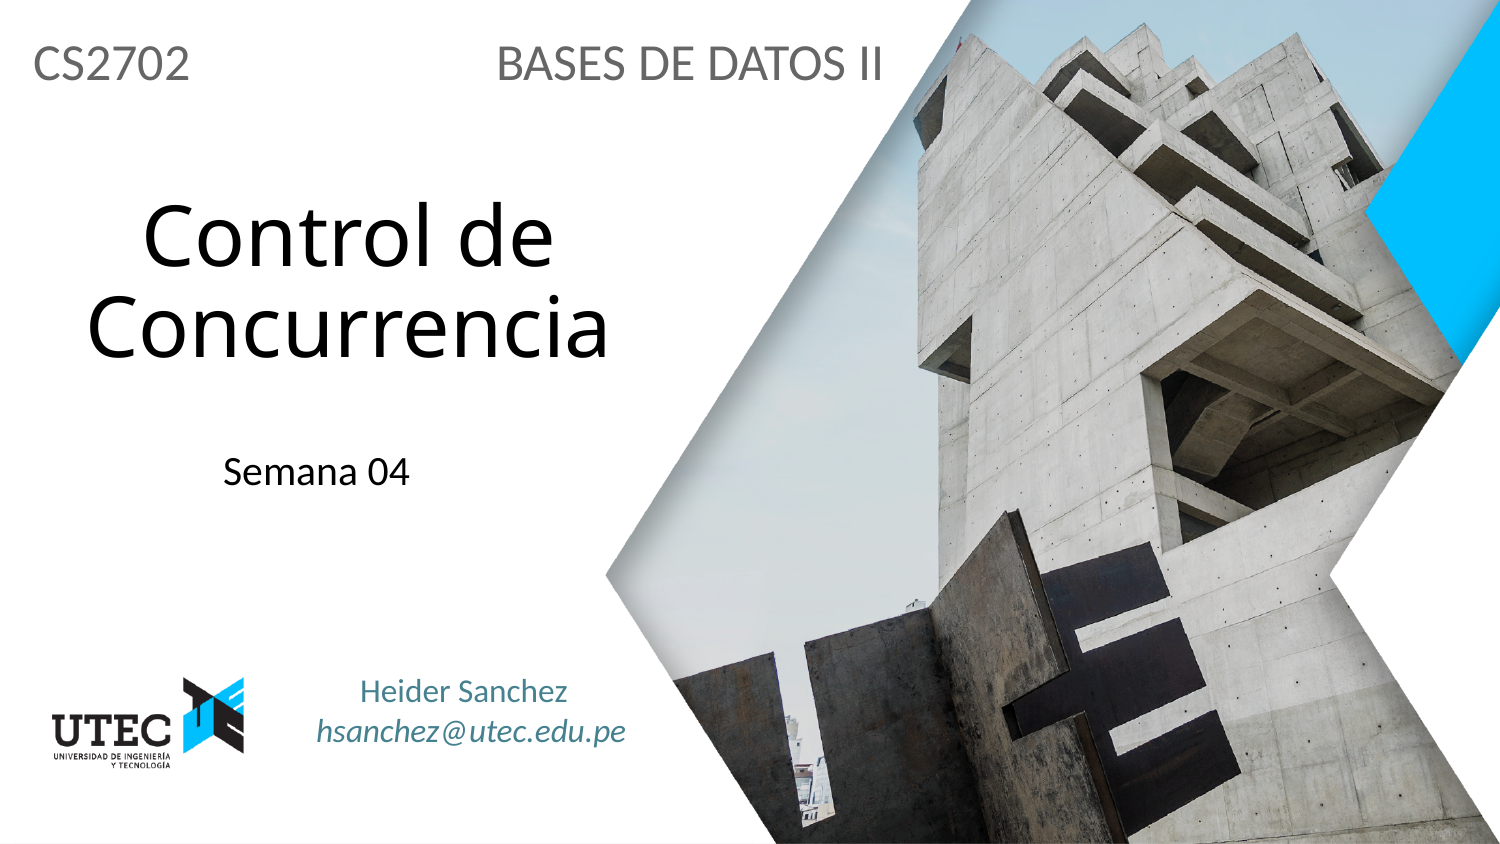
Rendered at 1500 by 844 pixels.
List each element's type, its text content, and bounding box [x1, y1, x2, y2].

subtitle Semana 04 [0, 421, 634, 559]
picture [0, 0, 1500, 844]
title Control de Concurrencia [27, 100, 671, 391]
text_box CS2702 Bases de Datos II [18, 19, 1474, 100]
text_box Heider Sanchez hsanchez@utec.edu.pe [159, 669, 776, 750]
